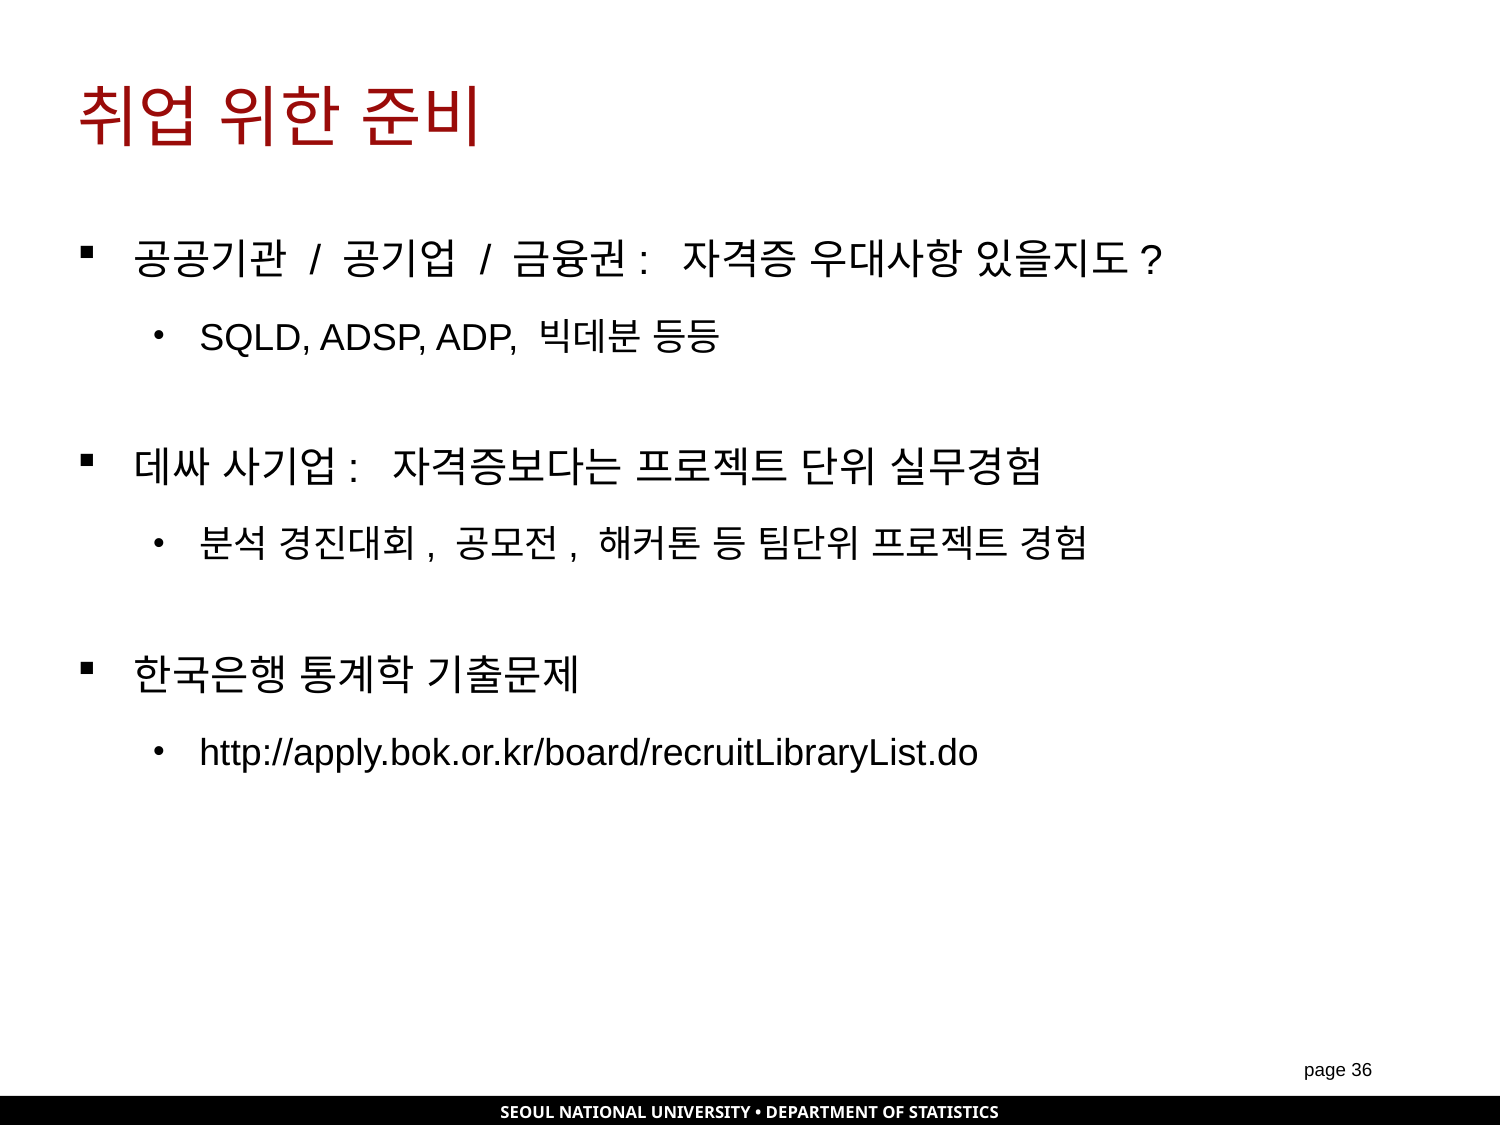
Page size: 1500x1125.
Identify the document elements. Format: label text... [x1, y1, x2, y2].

list 공공기관 / 공기업 / 금융권: 자격증 우대사항 있을지도? SQLD, ADSP, ADP, 빅데분 등등 데싸 사기업: 자격증보다는 프로젝트 단위 실무경험 분석 경진대회, 공모전, 해커톤 등 팀단위 프로젝트 경험 한국은행 통계학 기출문제 http://apply.bok.or.kr/board/recruitLibraryList.do [62, 224, 1450, 1000]
slide_number page 35 [1249, 1037, 1388, 1088]
title 취업 위한 준비 [62, 55, 1450, 175]
